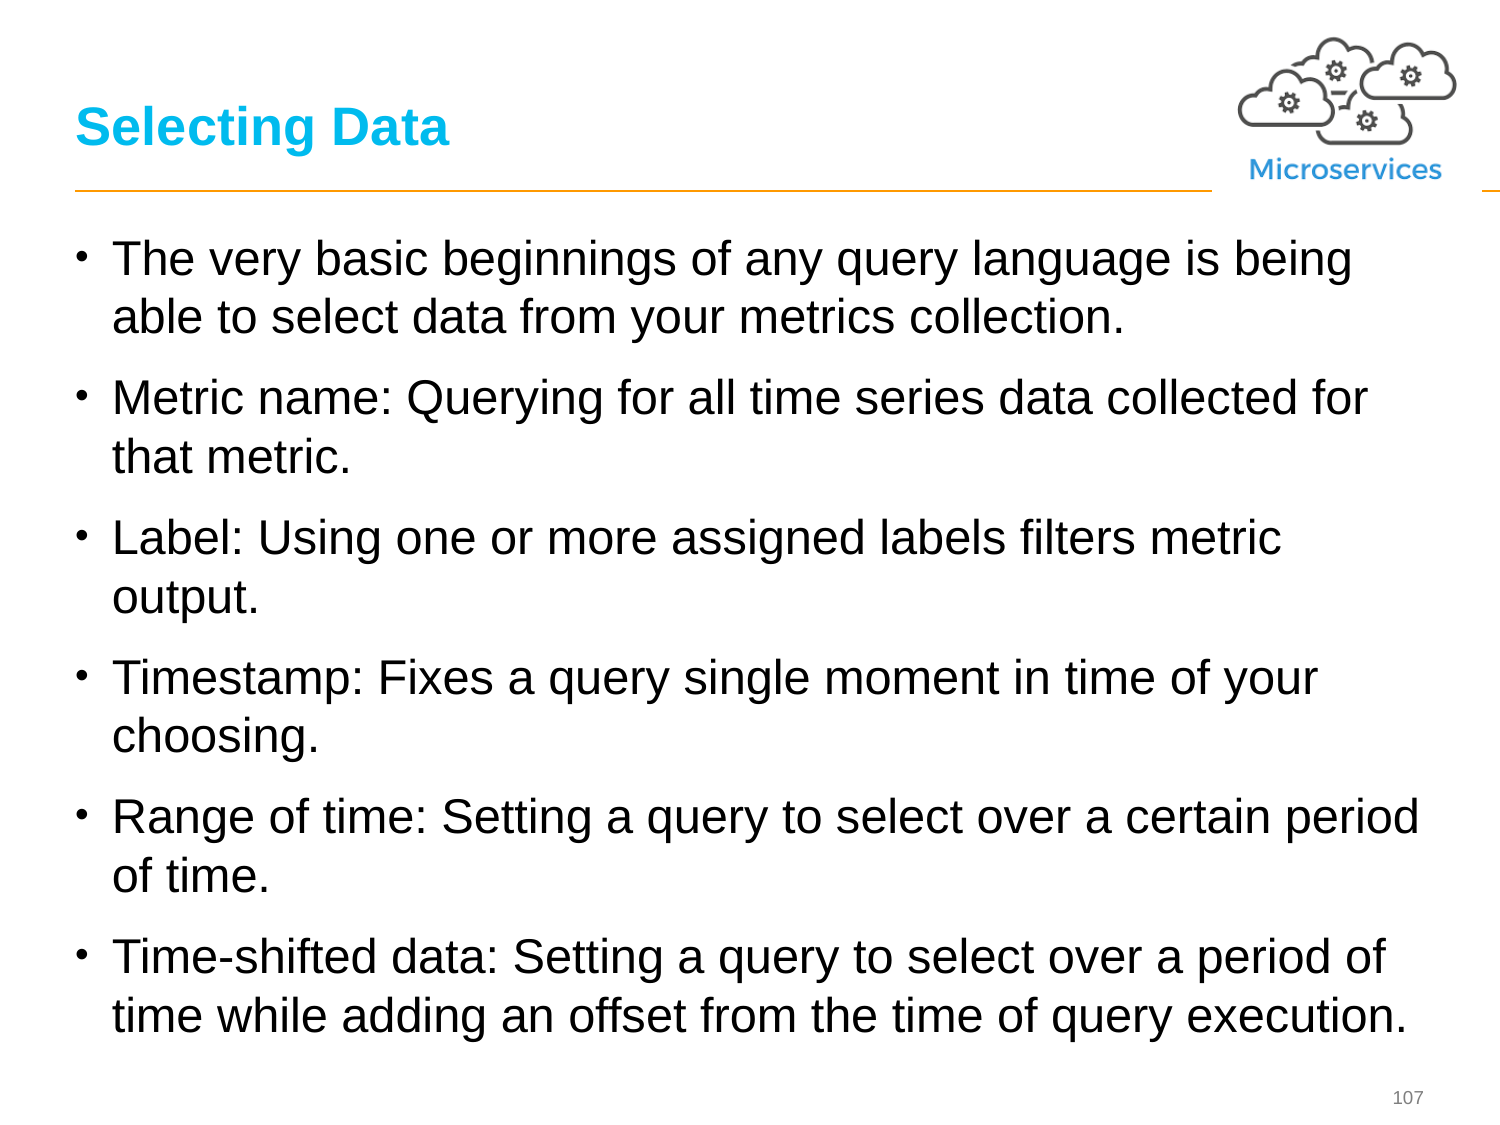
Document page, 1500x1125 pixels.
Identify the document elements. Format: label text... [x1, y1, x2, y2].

title Selecting Data [75, 27, 1422, 157]
picture [1212, 1, 1482, 203]
list The very basic beginnings of any query language is being able to select data from your metrics collection. Metric name: Querying for all time series data collected for that metric. Label: Using one or more assigned labels filters metric output. Timestamp: Fixes a query single moment in time of your choosing. Range of time: Setting a query to select over a certain period of time. Time-shifted data: Setting a query to select over a period of time while adding an offset from the time of query execution. [75, 226, 1425, 1063]
